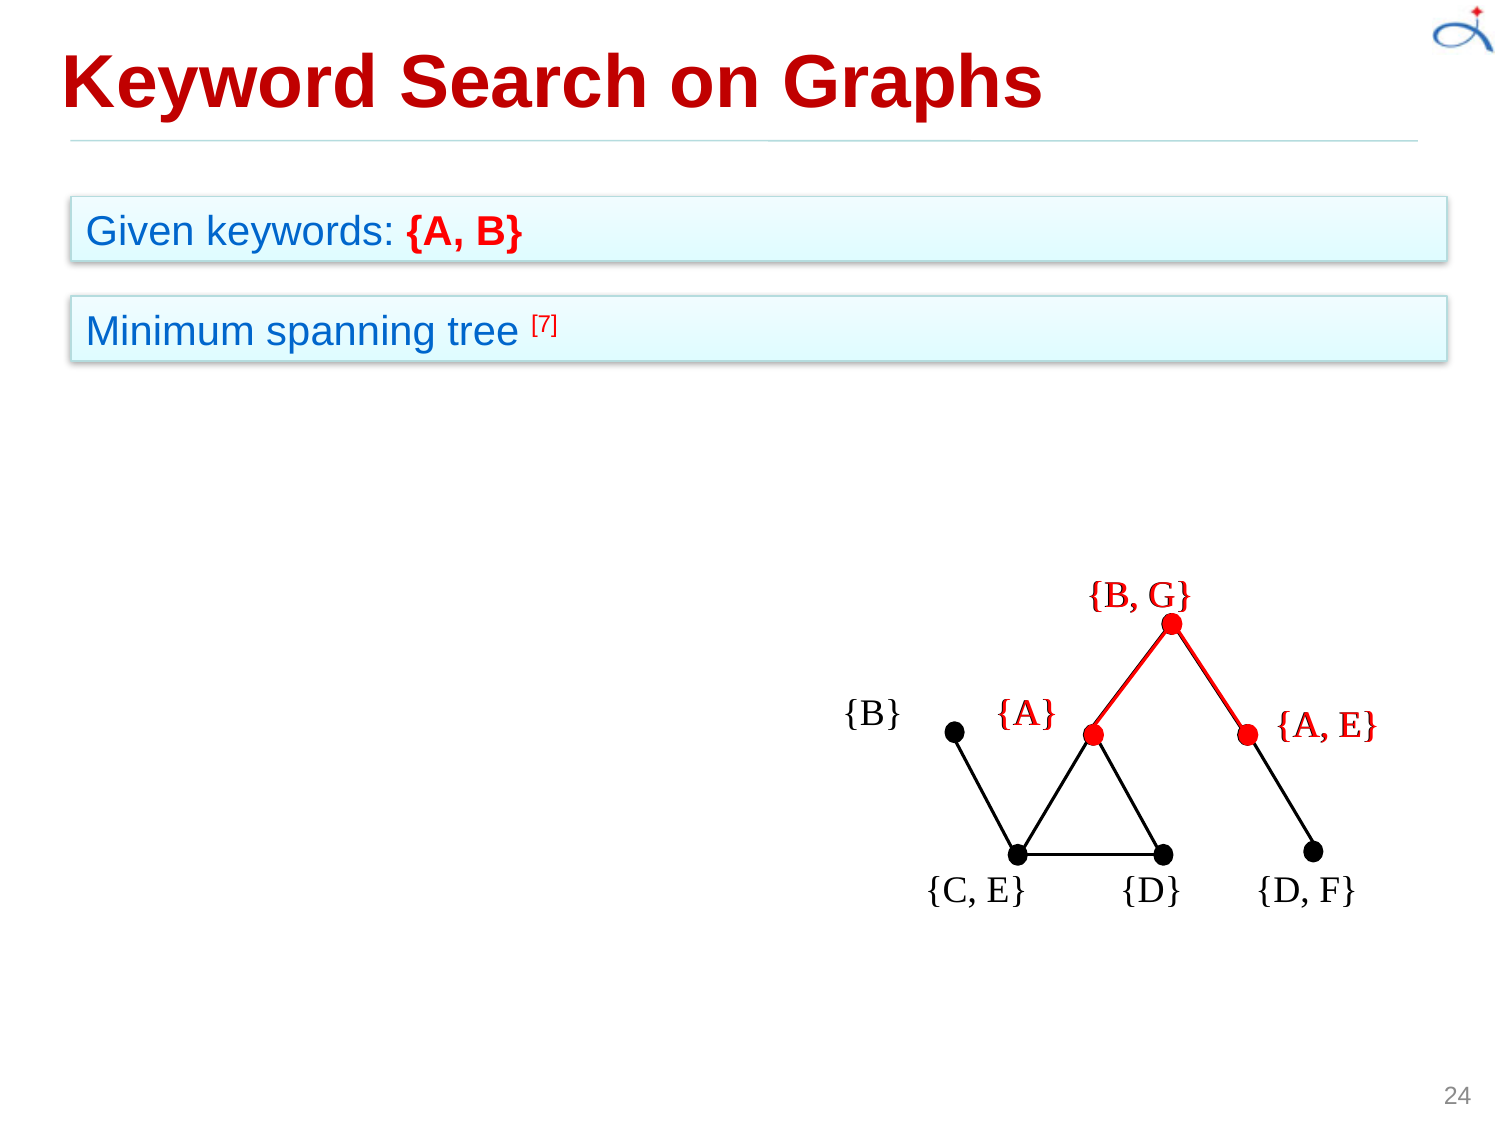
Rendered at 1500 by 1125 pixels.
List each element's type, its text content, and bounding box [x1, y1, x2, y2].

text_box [820, 562, 1456, 953]
title Keyword Search on Graphs [46, 11, 1419, 143]
picture [1432, 5, 1495, 55]
slide_number 24 [1136, 1065, 1487, 1125]
text_box Given keywords: {A, B} [70, 196, 1448, 262]
text_box Minimum spanning tree [7] [70, 295, 1448, 362]
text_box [974, 562, 1457, 787]
